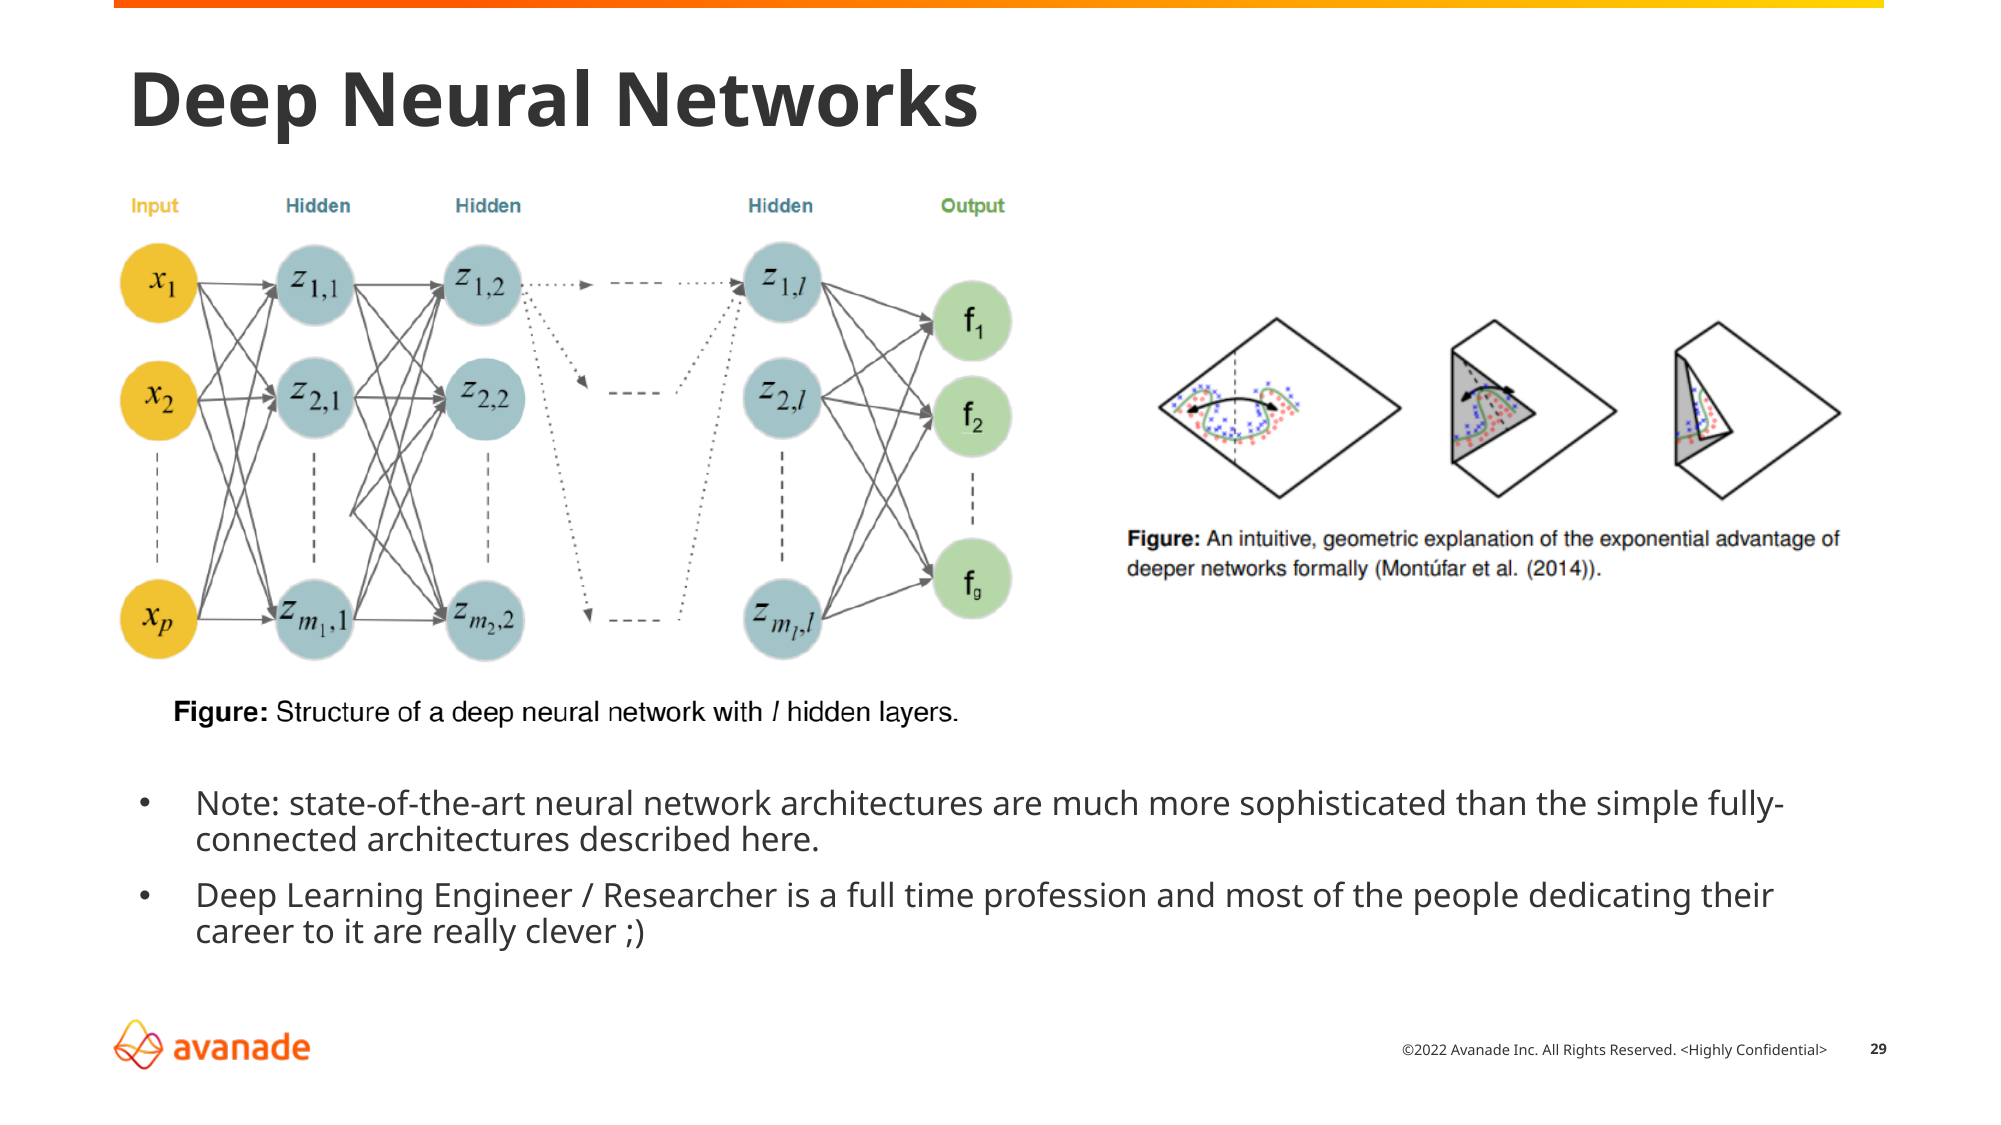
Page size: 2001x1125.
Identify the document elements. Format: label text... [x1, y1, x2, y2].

picture [93, 999, 339, 1090]
list Note: state-of-the-art neural network architectures are much more sophisticated than the simple fully-connected architectures described here. Deep Learning Engineer / Researcher is a full time profession and most of the people dedicating their career to it are really clever ;) [124, 778, 1883, 957]
title Deep Neural Networks [113, 54, 1883, 219]
picture [113, 183, 1019, 731]
picture [1110, 266, 1883, 604]
